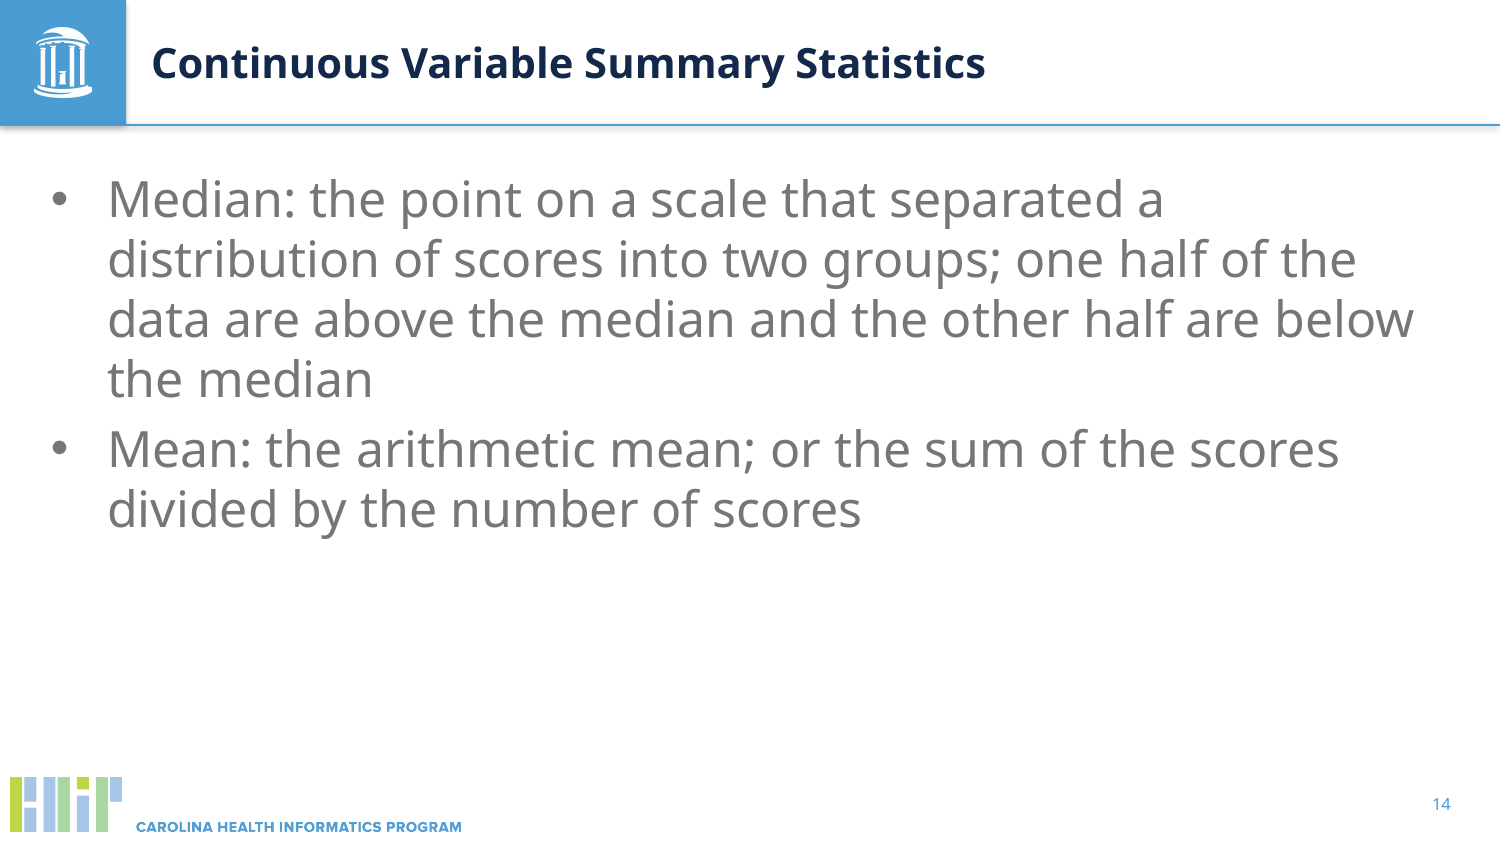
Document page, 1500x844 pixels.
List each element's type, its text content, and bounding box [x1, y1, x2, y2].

slide_number 14 [1403, 786, 1466, 830]
picture [34, 27, 92, 98]
title Continuous Variable Summary Statistics [136, 0, 1466, 125]
picture [10, 777, 461, 832]
list Median: the point on a scale that separated a distribution of scores into two groups; one half of the data are above the median and the other half are below the median Mean: the arithmetic mean; or the sum of the scores divided by the number of scores [35, 160, 1466, 732]
